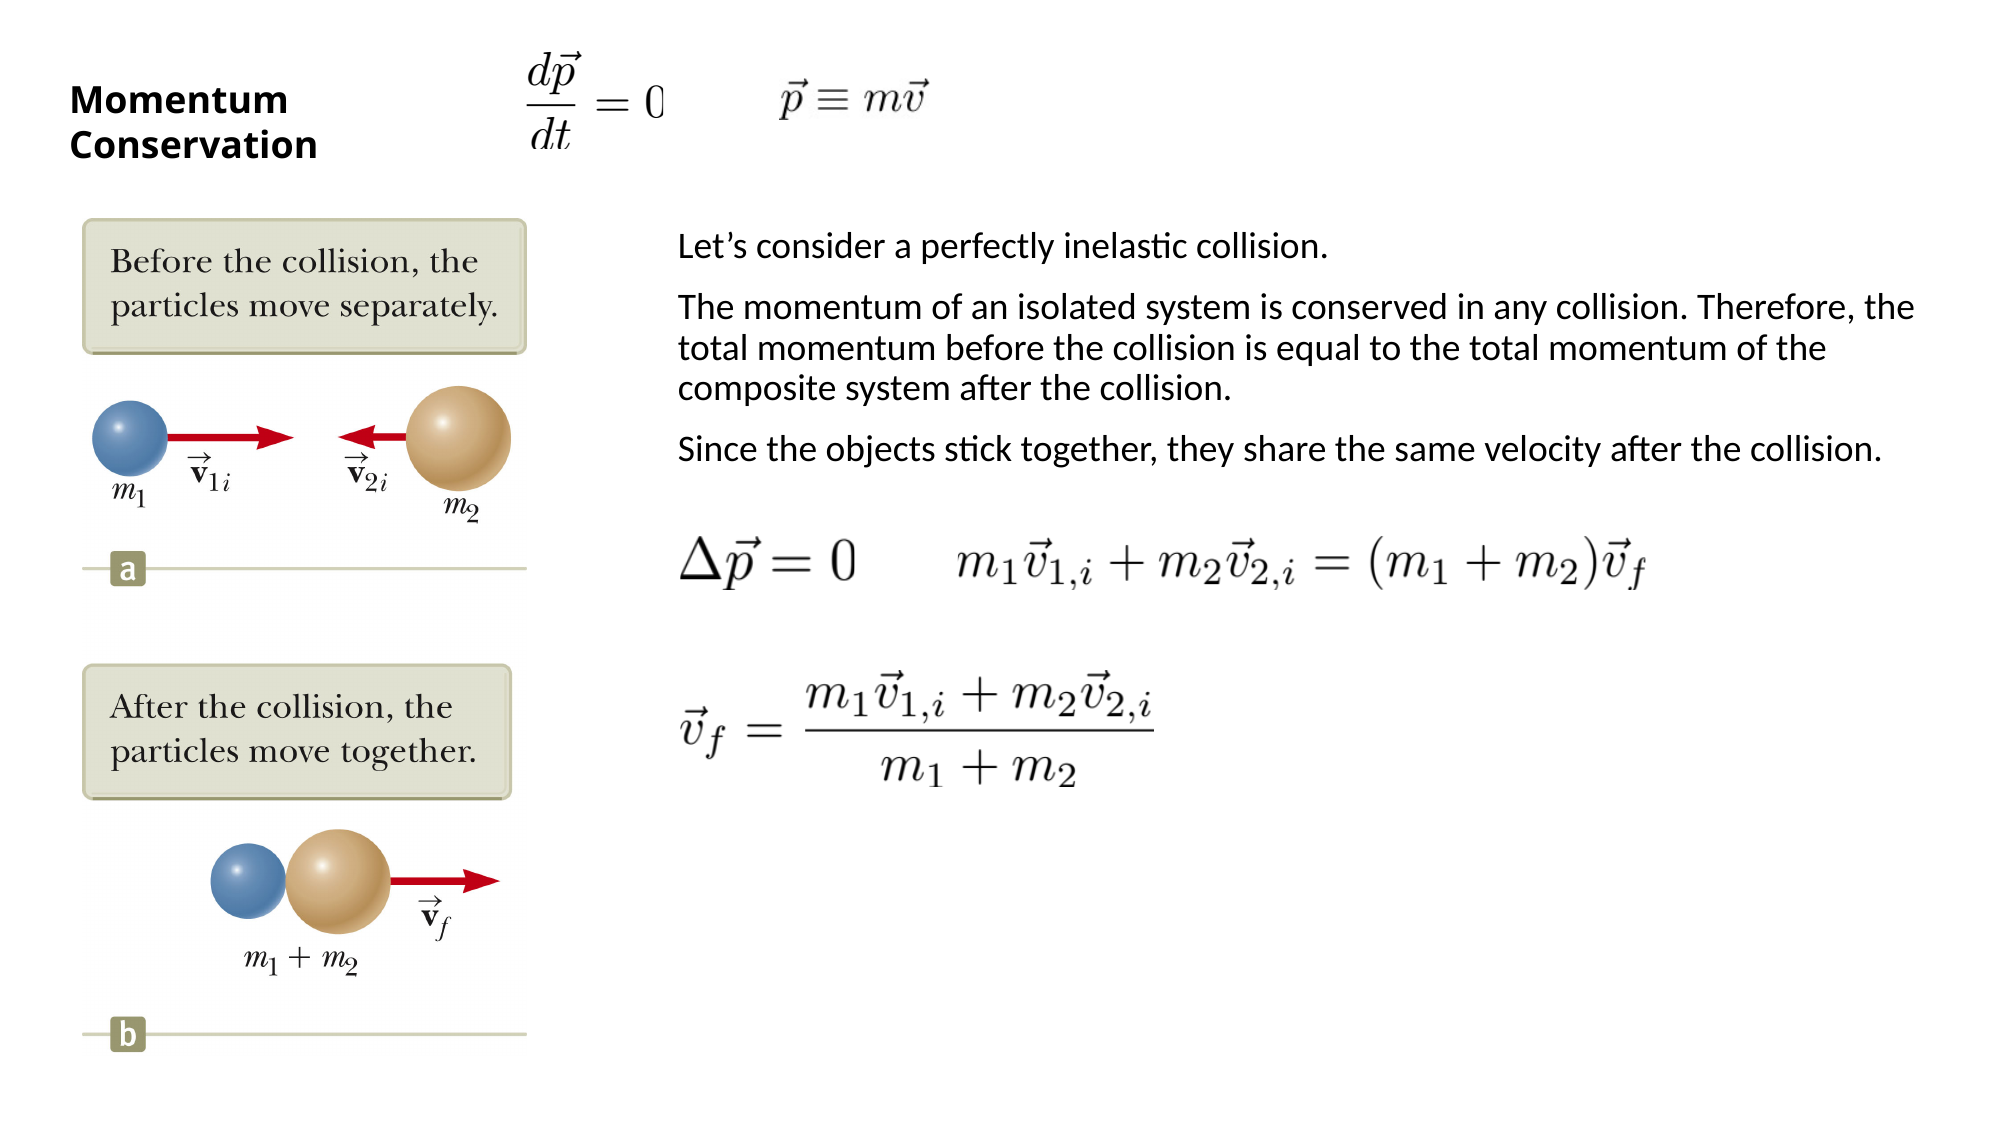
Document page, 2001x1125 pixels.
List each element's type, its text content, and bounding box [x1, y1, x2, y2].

picture [680, 670, 1154, 787]
text_box Momentum Conservation [54, 68, 489, 174]
picture [526, 50, 664, 149]
picture [82, 218, 527, 1056]
text_box Let’s consider a perfectly inelastic collision. The momentum of an isolated system is conserved in any collision. Therefore, the total momentum before the collision is equal to the total momentum of the composite system after the collision. Since the objects stick together, they share the same velocity after the collision. [663, 218, 1974, 865]
picture [779, 78, 930, 120]
picture [680, 535, 855, 590]
picture [957, 535, 1646, 590]
